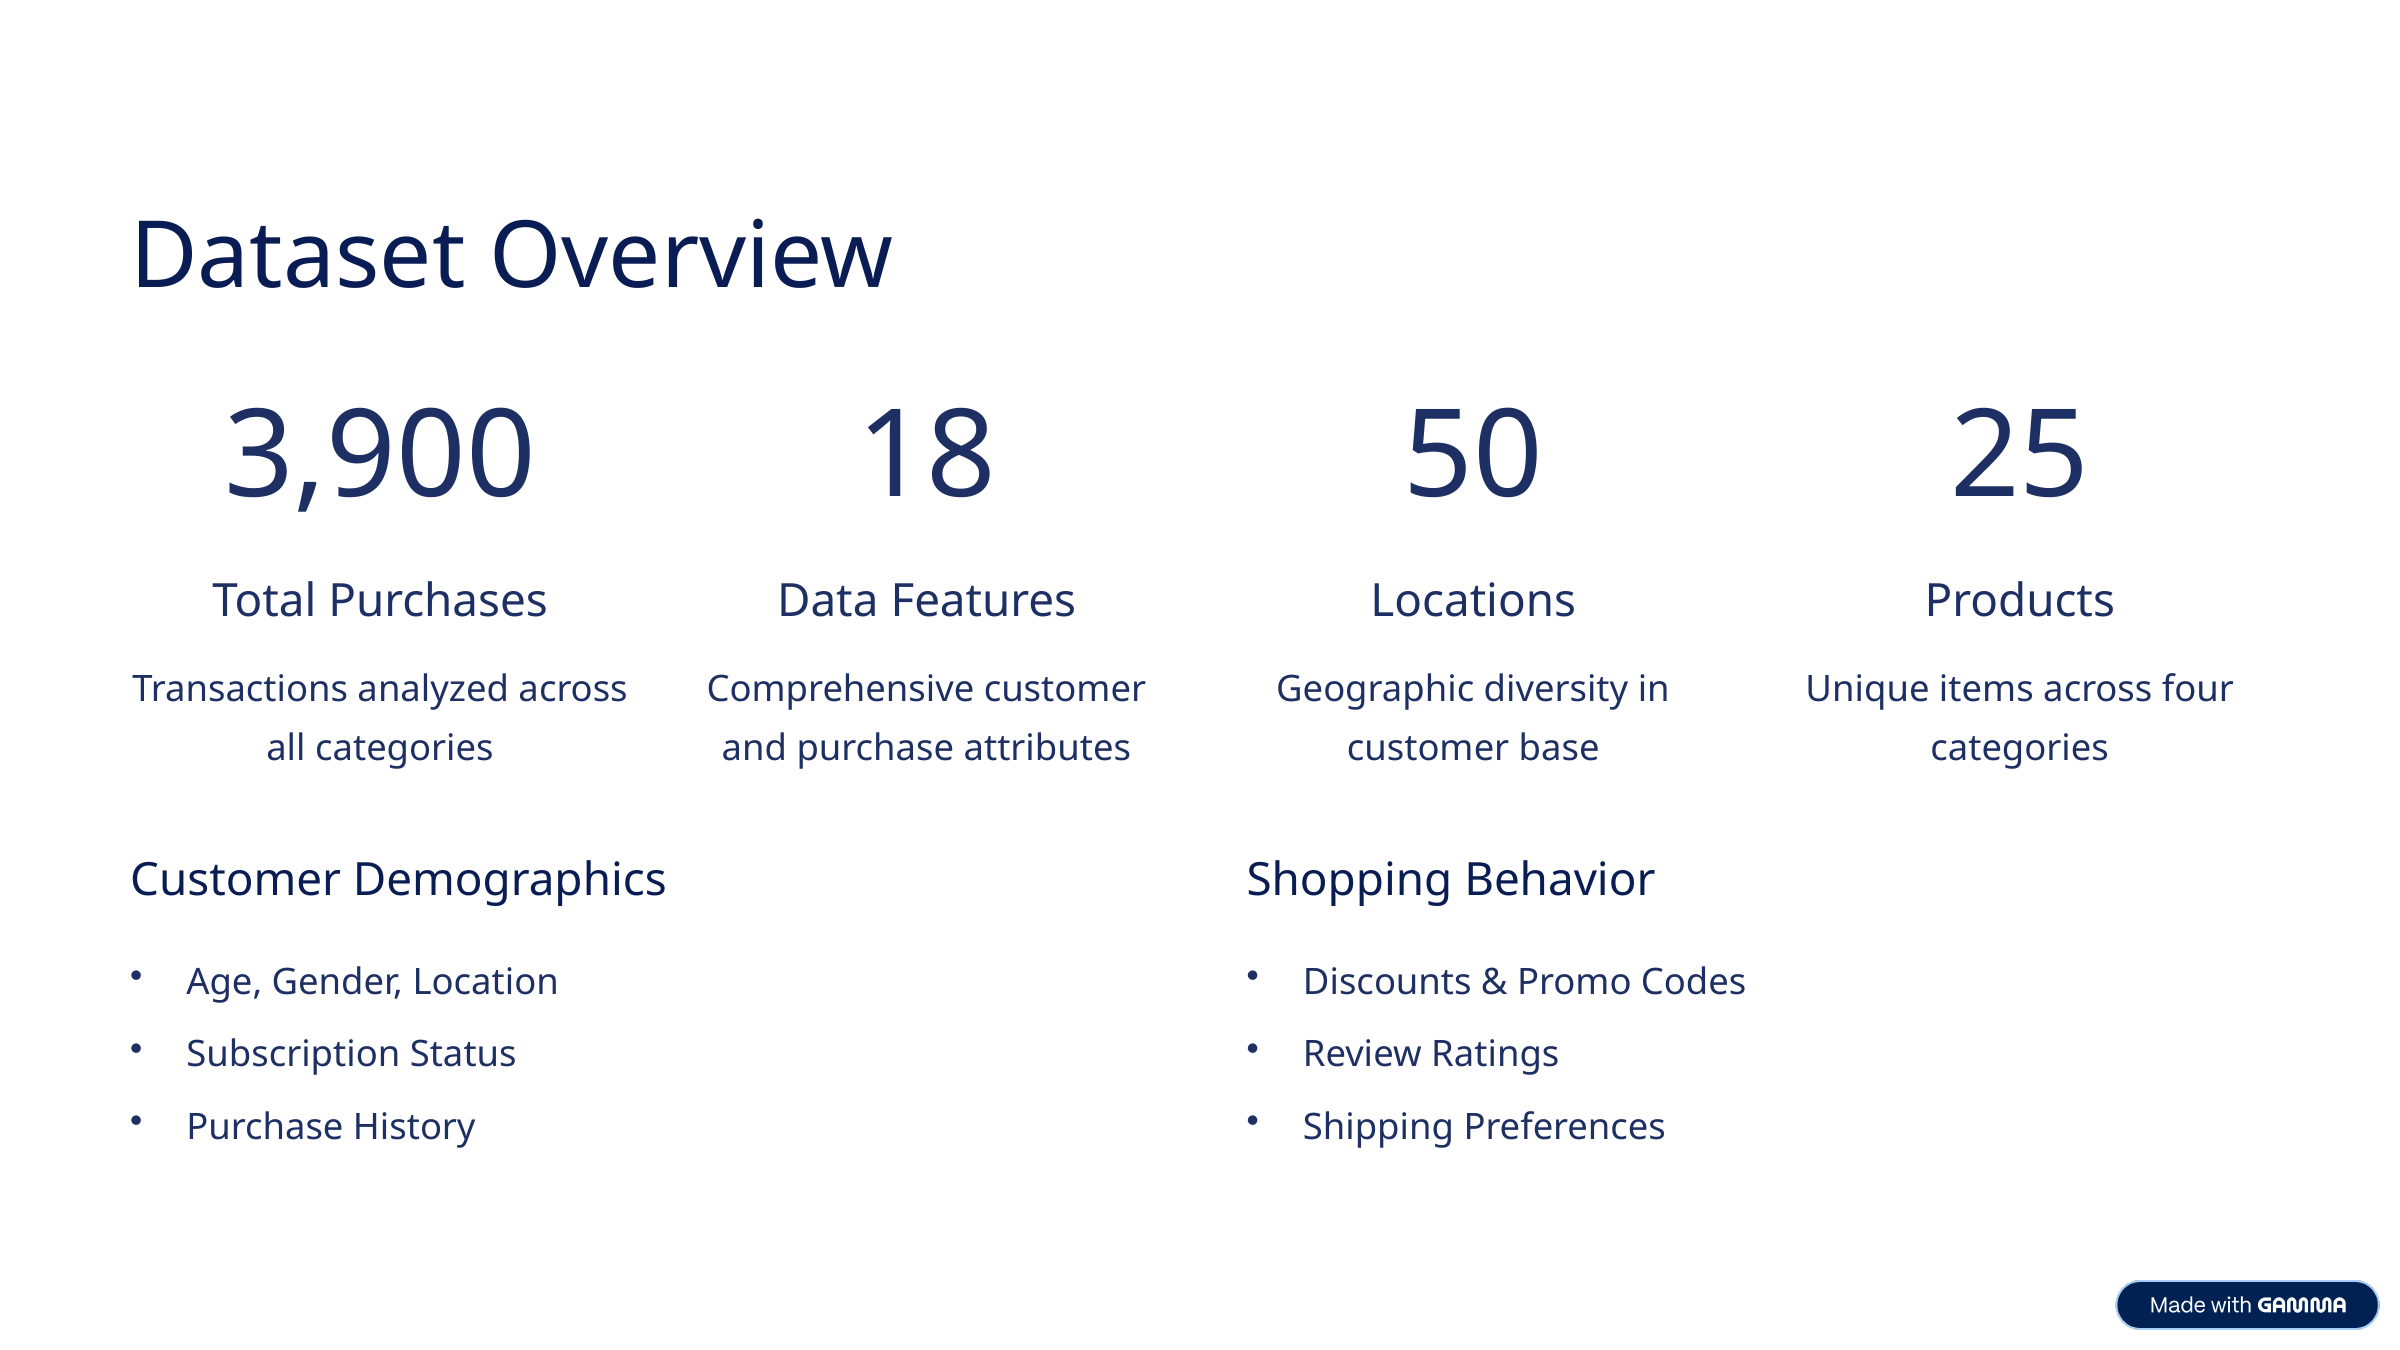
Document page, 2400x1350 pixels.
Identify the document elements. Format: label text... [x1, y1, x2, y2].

text_box Dataset Overview [130, 189, 1061, 307]
text_box Age, Gender, Location [130, 942, 1155, 1002]
text_box Locations [1240, 568, 1706, 627]
text_box 18 [676, 399, 1177, 522]
text_box Review Ratings [1246, 1014, 2271, 1075]
text_box Products [1787, 568, 2253, 627]
text_box Shopping Behavior [1246, 847, 1712, 906]
text_box Shipping Preferences [1246, 1087, 2271, 1147]
text_box Subscription Status [130, 1014, 1155, 1075]
text_box Geographic diversity in customer base [1223, 648, 1724, 768]
text_box Purchase History [130, 1087, 1155, 1147]
text_box Data Features [694, 568, 1160, 627]
text_box 50 [1223, 399, 1724, 522]
text_box Unique items across four categories [1769, 648, 2270, 768]
text_box 3,900 [130, 399, 631, 522]
text_box Transactions analyzed across all categories [130, 648, 631, 768]
text_box Discounts & Promo Codes [1246, 942, 2271, 1002]
text_box Total Purchases [147, 568, 613, 627]
text_box 25 [1769, 399, 2270, 522]
text_box Comprehensive customer and purchase attributes [676, 648, 1177, 768]
text_box Customer Demographics [130, 847, 682, 906]
picture [2106, 1271, 2389, 1339]
